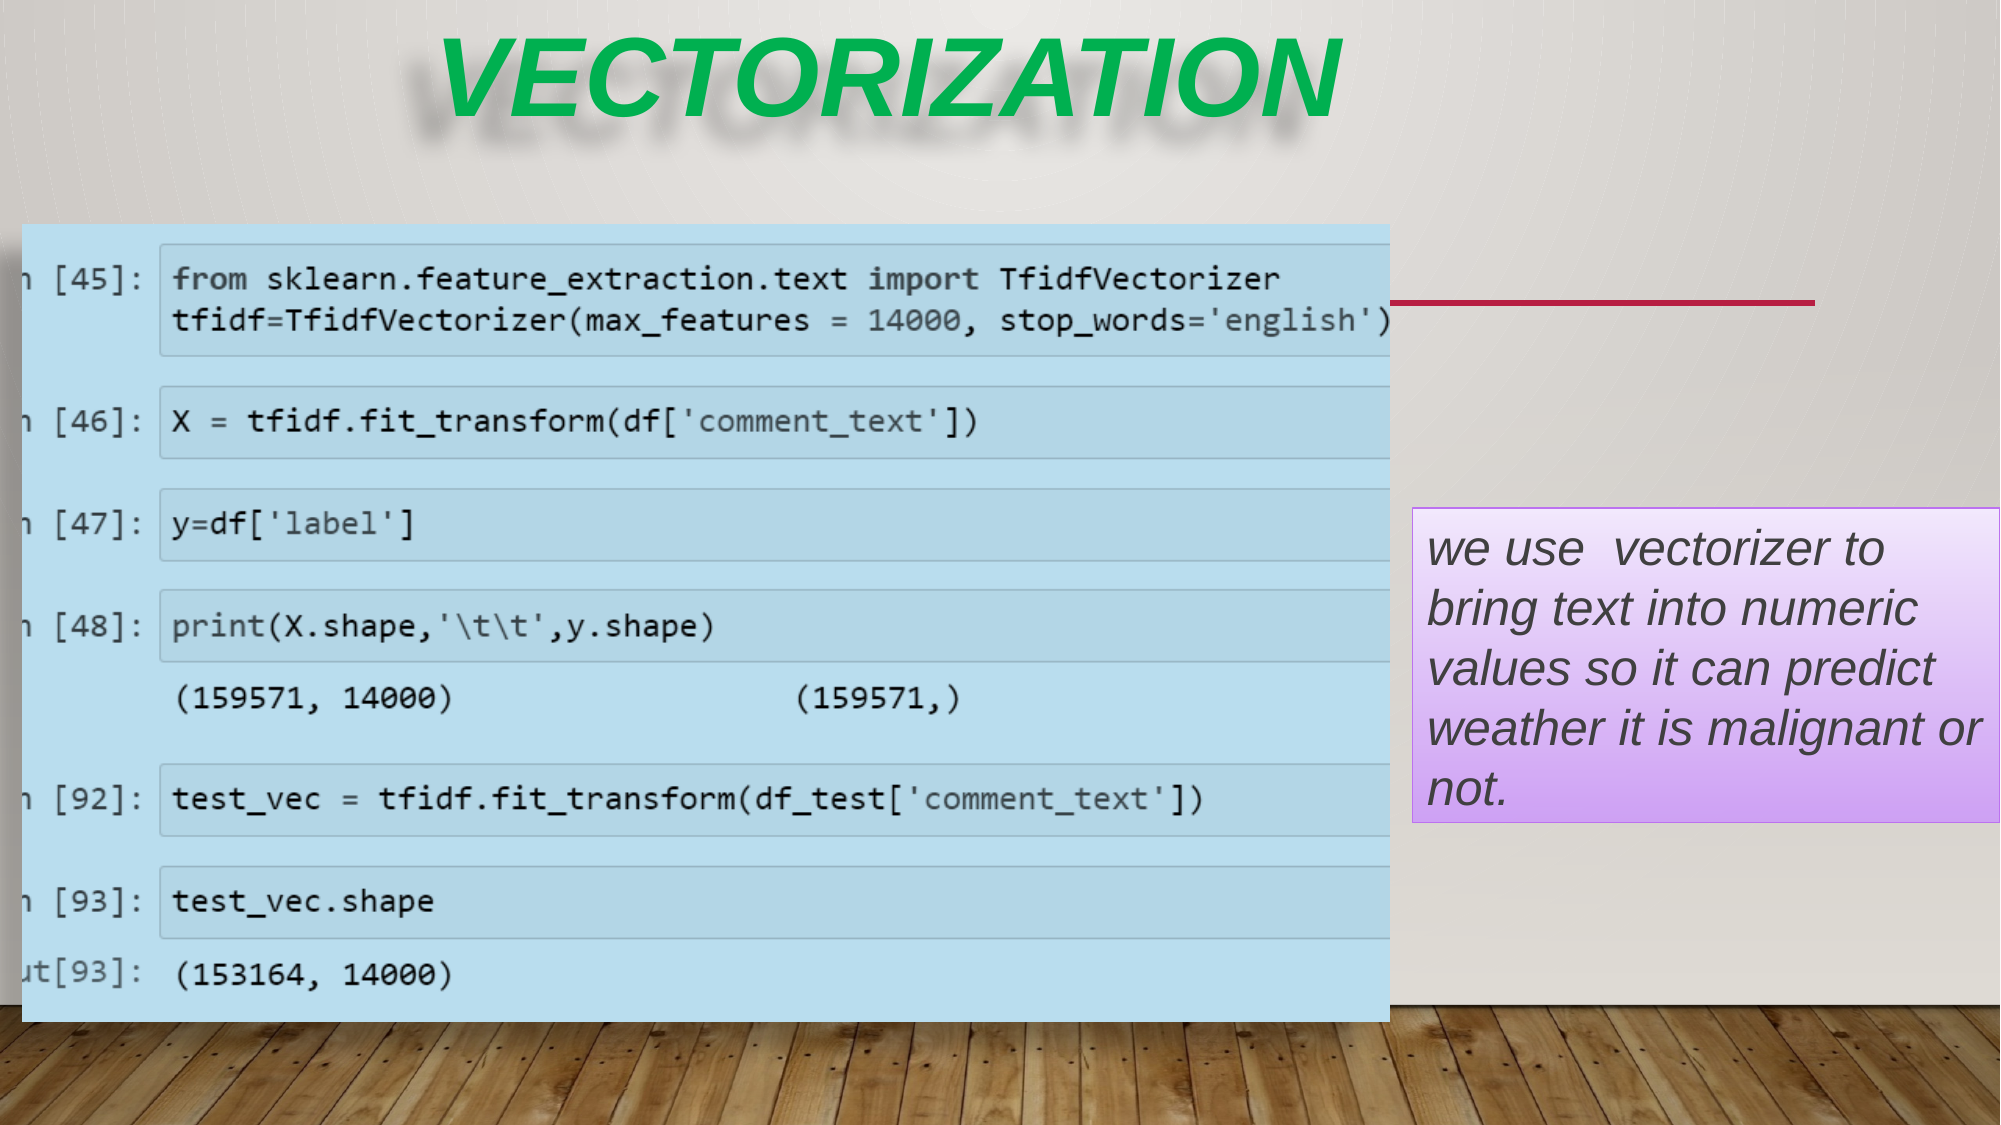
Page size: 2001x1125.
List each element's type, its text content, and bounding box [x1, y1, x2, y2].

text_box we use vectorizer to bring text into numeric values so it can predict weather it is malignant or not. [1412, 507, 2000, 823]
picture [0, 224, 2000, 1125]
title Vectorization [419, 11, 1413, 158]
